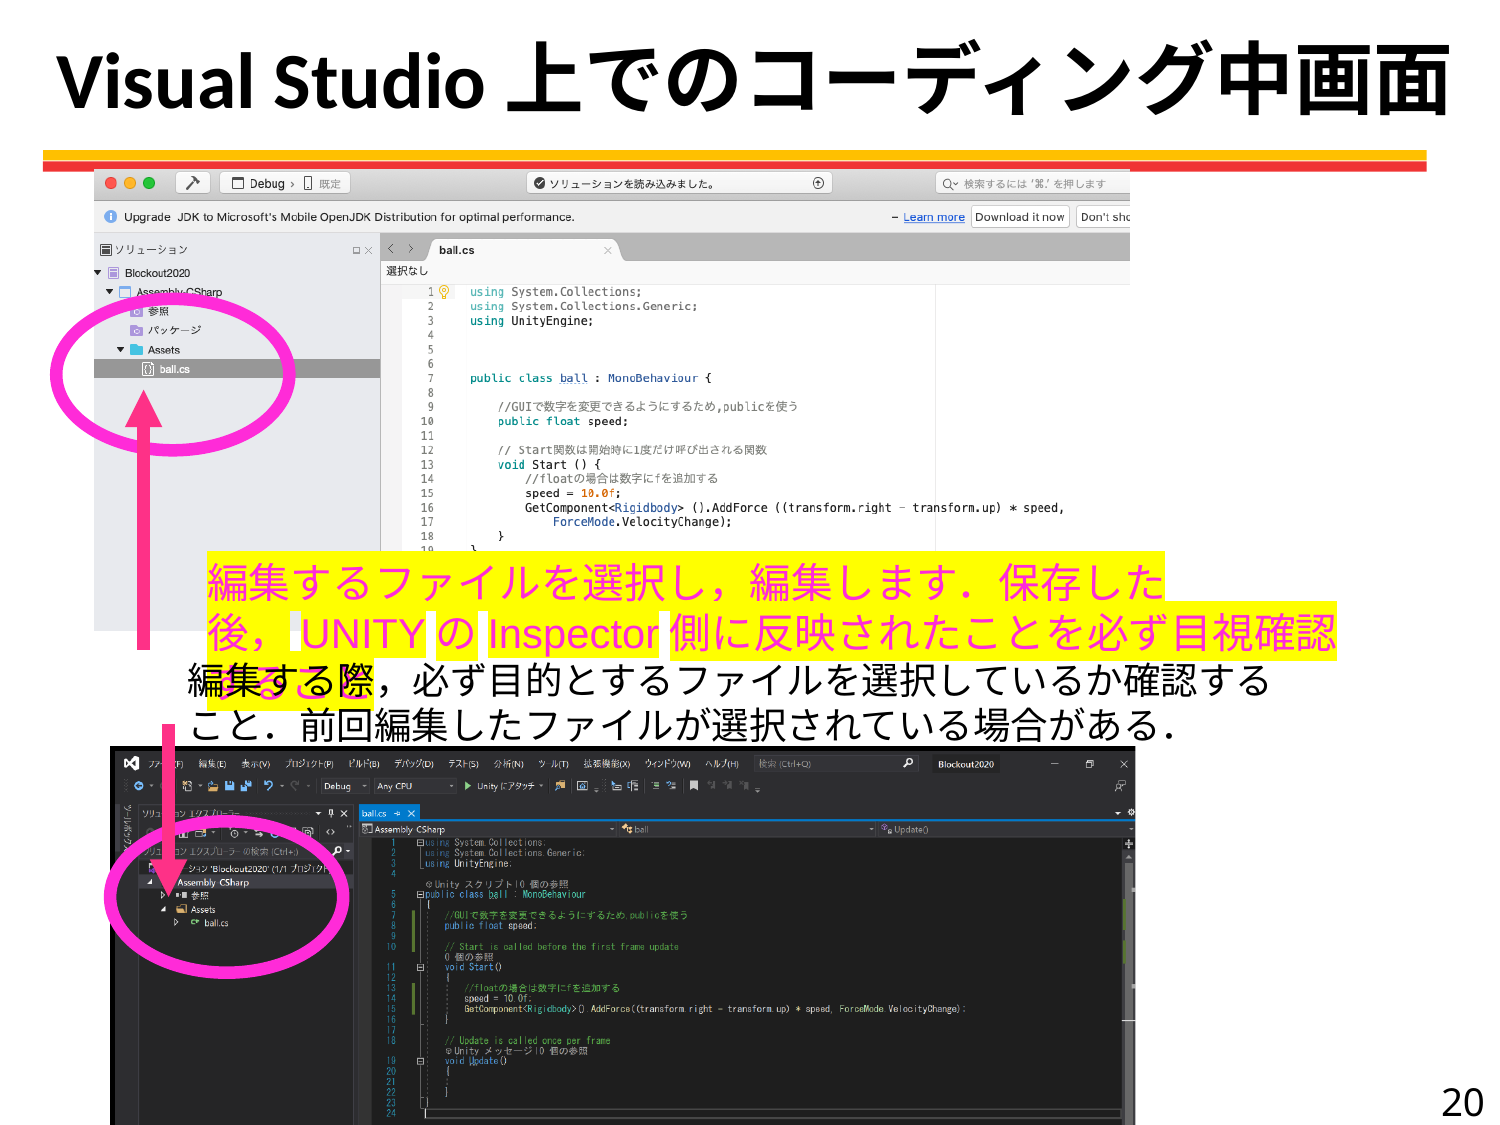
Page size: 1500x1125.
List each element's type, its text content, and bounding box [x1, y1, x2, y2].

picture [94, 169, 1130, 632]
slide_number 20 [1149, 1074, 1500, 1125]
picture [109, 746, 1136, 1125]
text_box 編集する際，必ず目的とするファイルを選択しているか確認すること．前回編集したファイルが選択されている場合がある． [172, 649, 1309, 755]
text_box 編集するファイルを選択し，編集します．保存した後，UNITYのInspector側に反映されたことを必ず目視確認すること [192, 549, 1386, 715]
text_box [54, 319, 89, 430]
title Visual Studio上でのコーディング中画面 [19, 8, 1491, 144]
